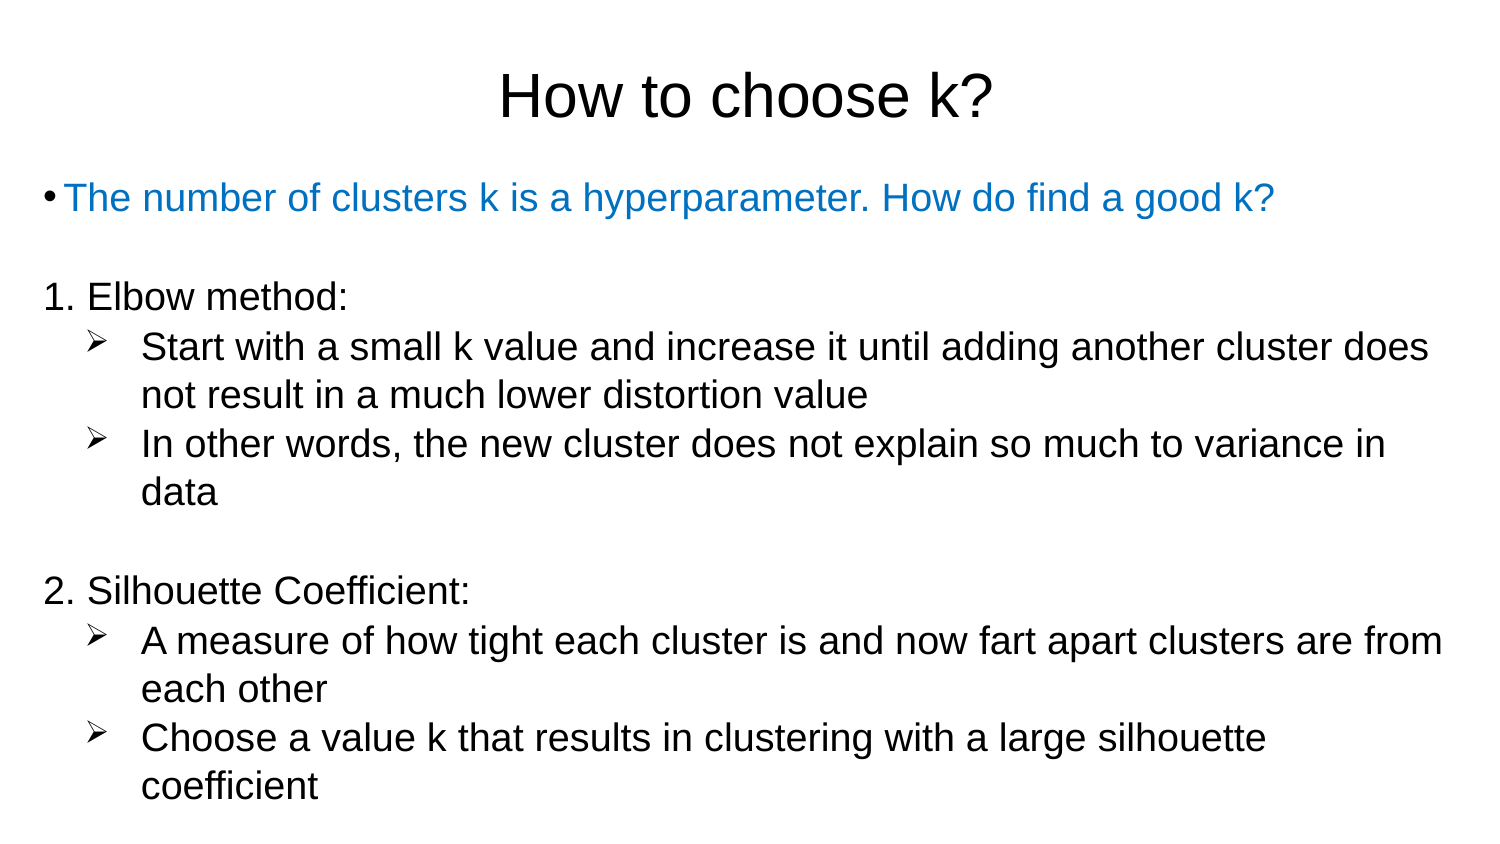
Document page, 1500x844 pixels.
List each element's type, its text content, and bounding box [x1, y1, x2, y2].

text_box The number of clusters k is a hyperparameter. How do find a good k? 1. Elbow method: Start with a small k value and increase it until adding another cluster does not result in a much lower distortion value In other words, the new cluster does not explain so much to variance in data 2. Silhouette Coefficient: A measure of how tight each cluster is and now fart apart clusters are from each other Choose a value k that results in clustering with a large silhouette coefficient [43, 171, 1451, 822]
text_box How to choose k? [24, 21, 1470, 163]
